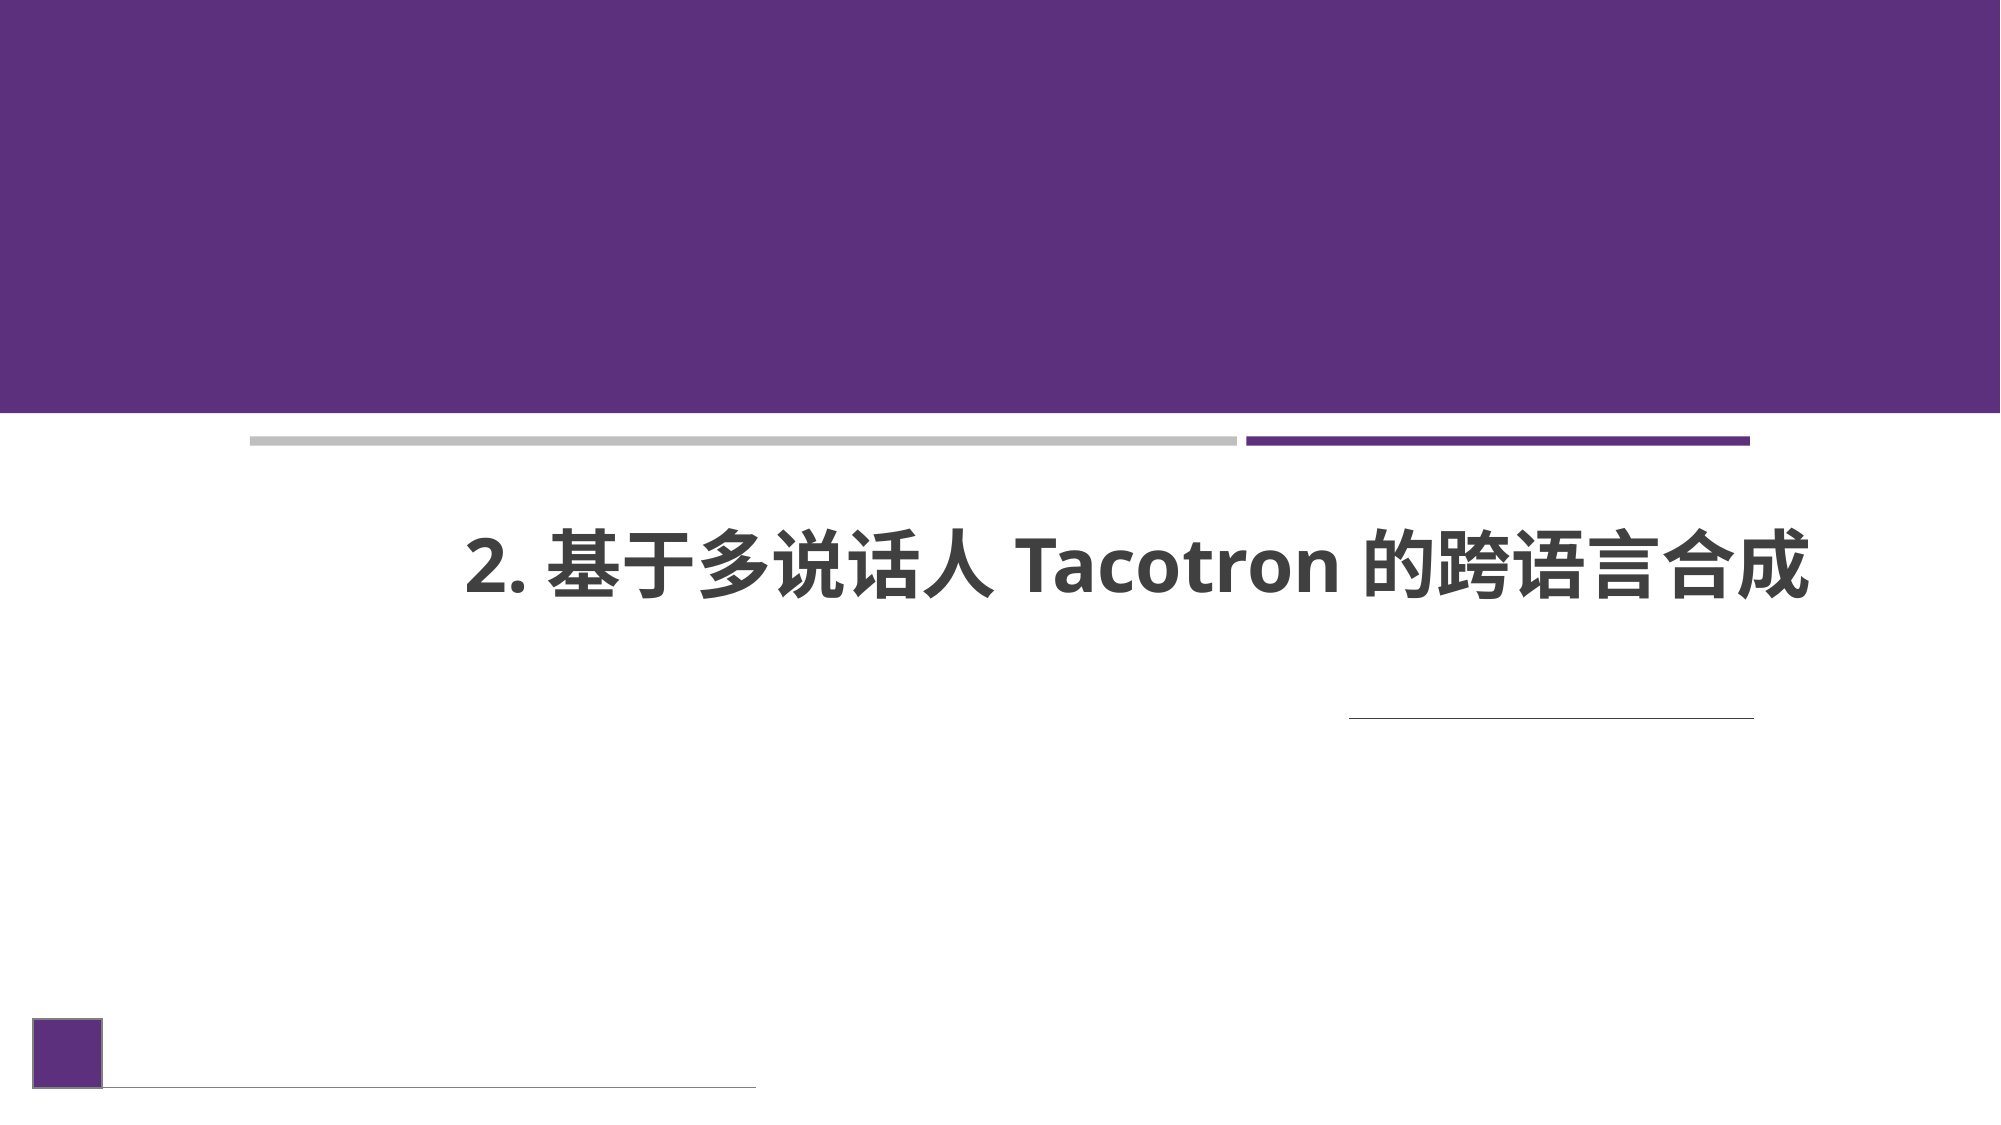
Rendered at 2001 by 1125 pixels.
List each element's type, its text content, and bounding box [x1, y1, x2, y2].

text_box [32, 1018, 103, 1087]
text_box [0, 0, 2000, 414]
text_box 2.基于多说话人Tacotron的跨语言合成 [449, 510, 1826, 616]
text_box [249, 436, 1750, 446]
